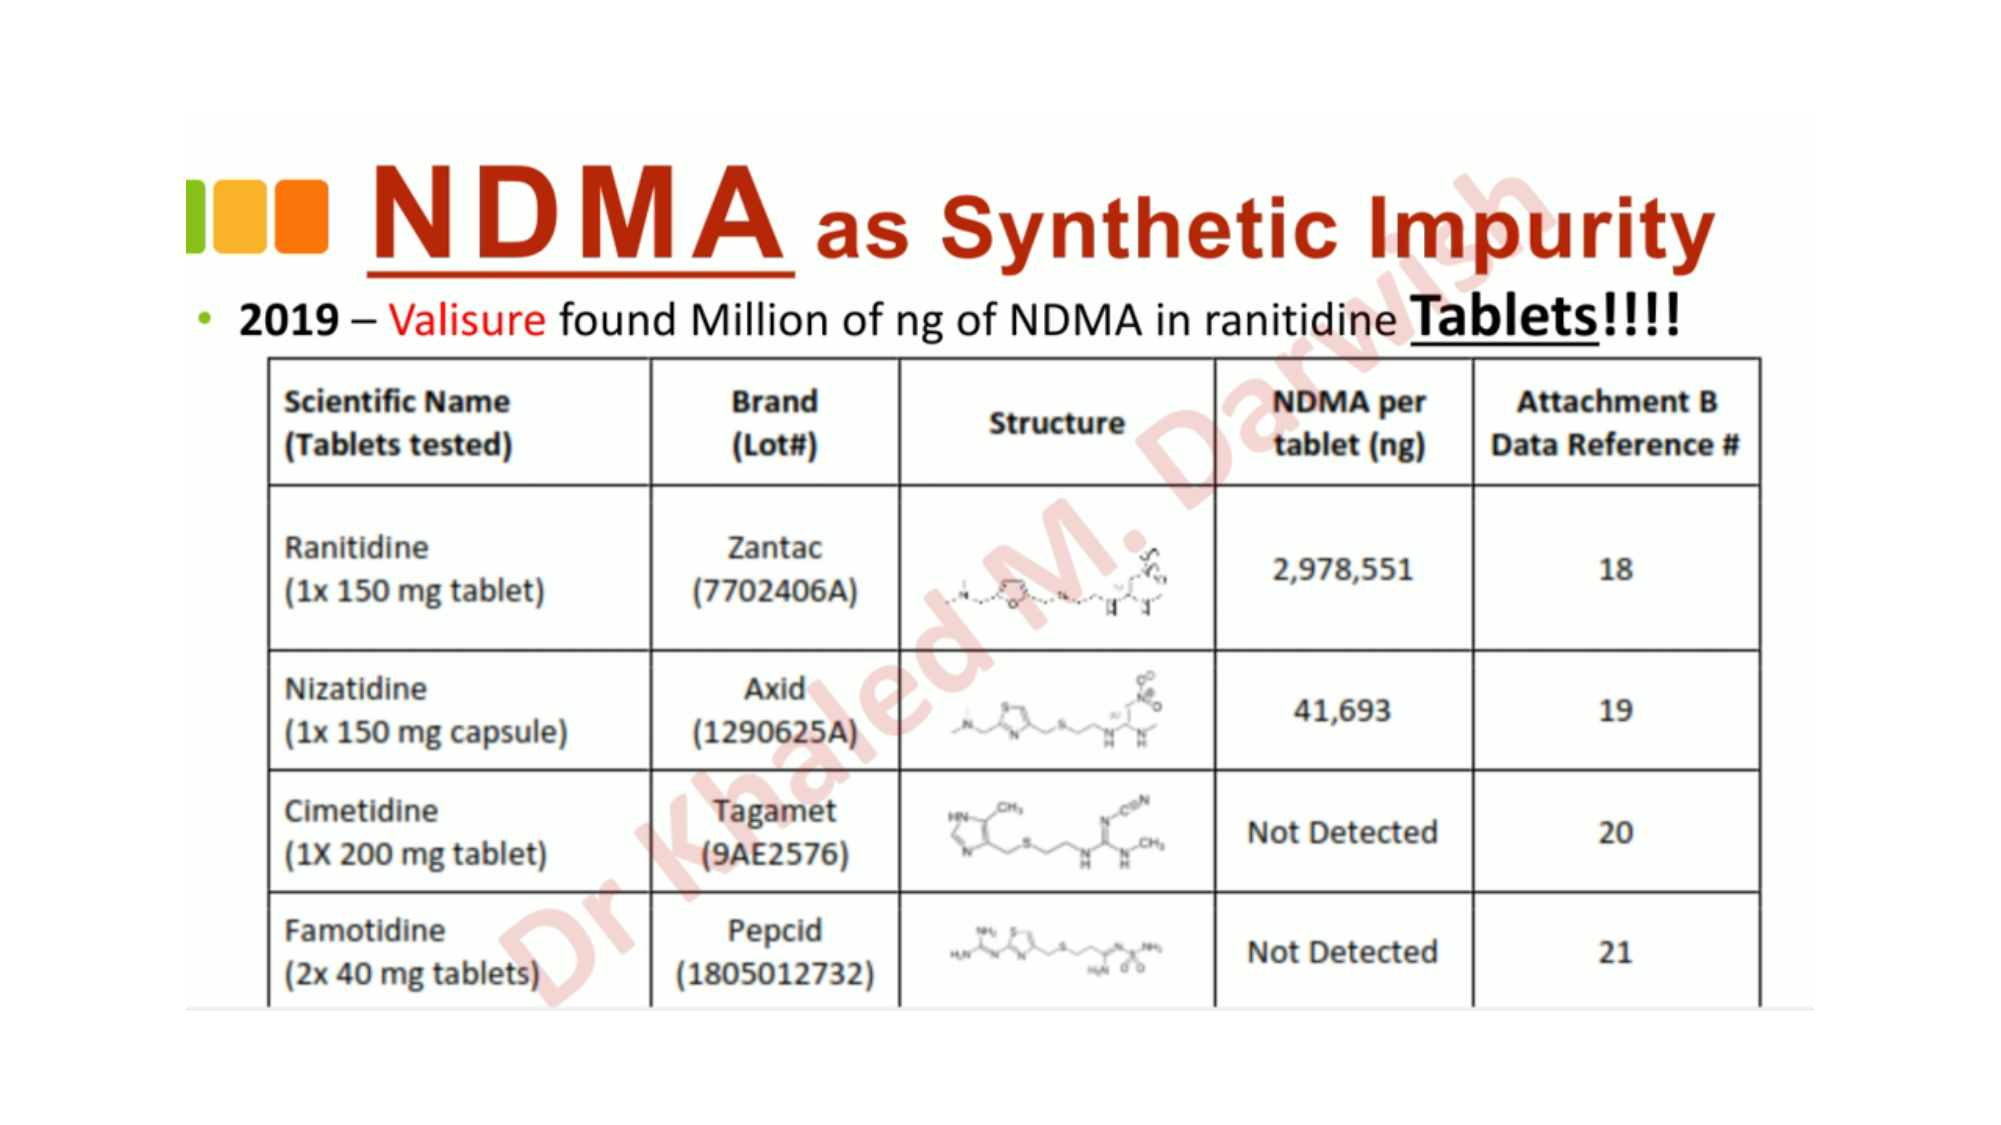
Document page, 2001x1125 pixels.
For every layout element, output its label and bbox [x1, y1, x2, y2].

picture [186, 113, 1814, 1011]
